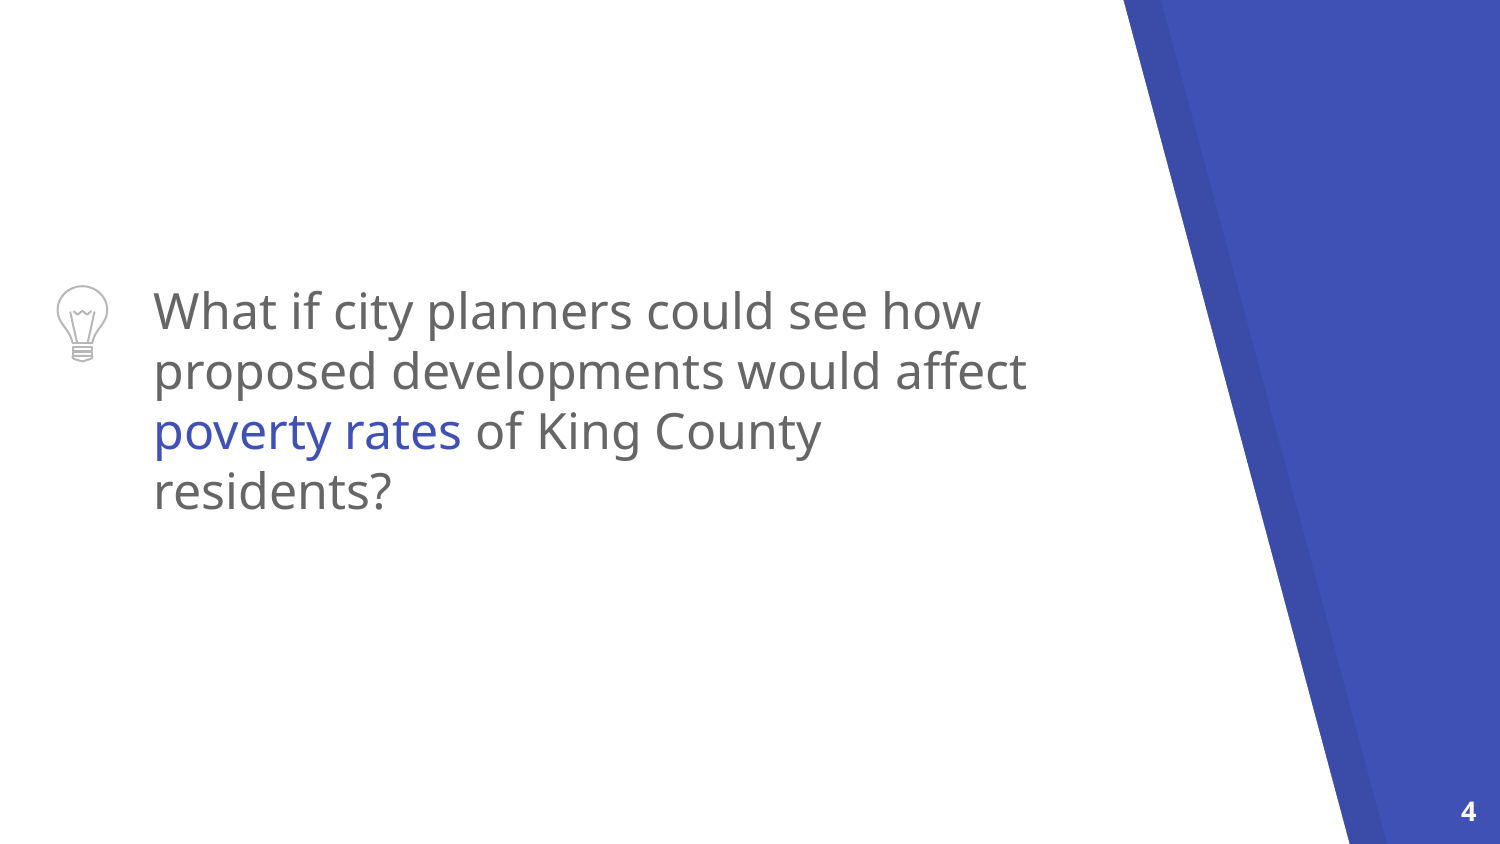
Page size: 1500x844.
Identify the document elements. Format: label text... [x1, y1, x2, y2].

slide_number 4 [1401, 779, 1492, 844]
text_box What if city planners could see how proposed developments would affect poverty rates of King County residents? [138, 264, 1060, 656]
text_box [57, 285, 108, 362]
